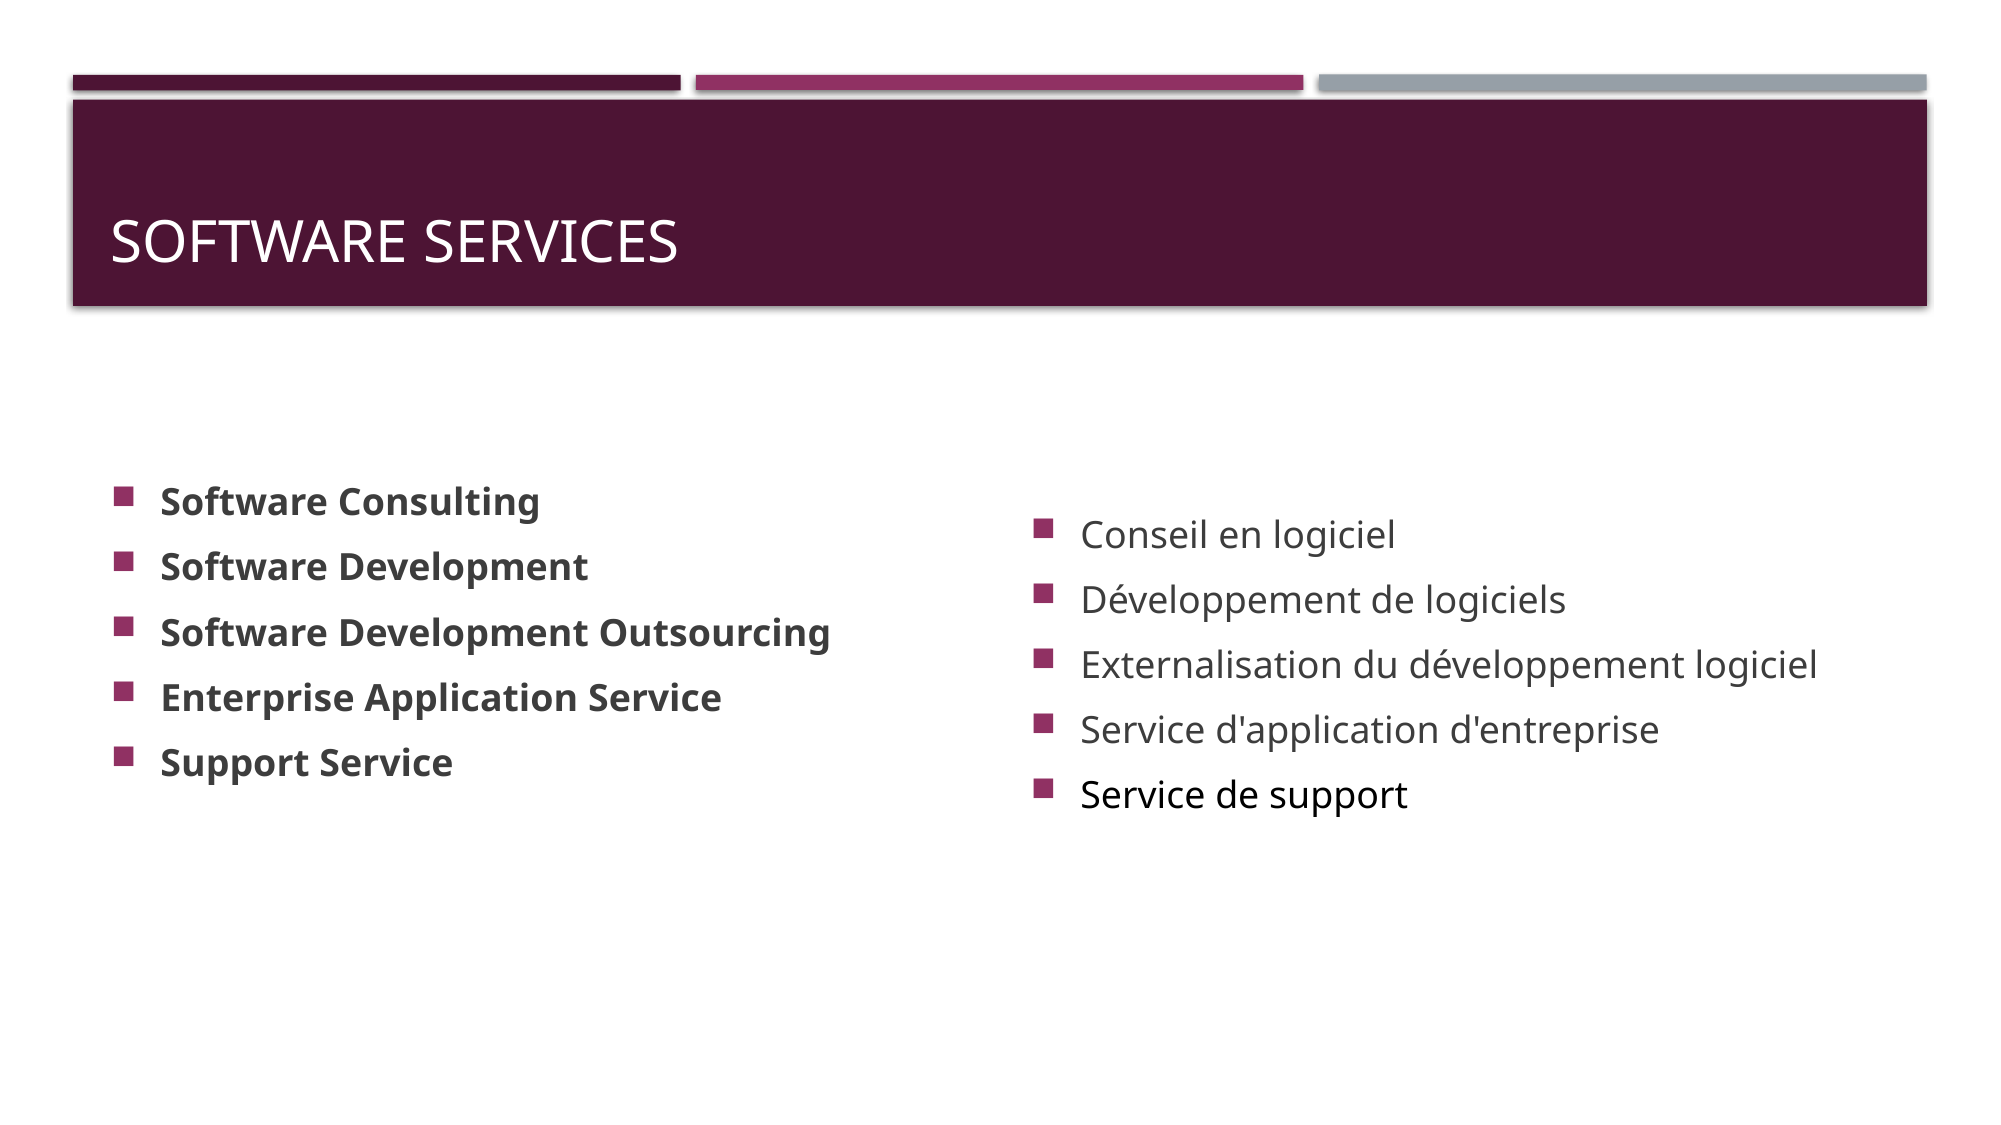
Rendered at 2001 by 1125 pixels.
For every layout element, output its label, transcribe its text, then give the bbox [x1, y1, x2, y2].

list Conseil en logiciel Développement de logiciels Externalisation du développement logiciel Service d'application d'entreprise Service de support [1015, 365, 1905, 962]
title software services [95, 119, 1905, 282]
list Software Consulting Software Development Software Development Outsourcing Enterprise Application Service Support Service [95, 365, 985, 962]
